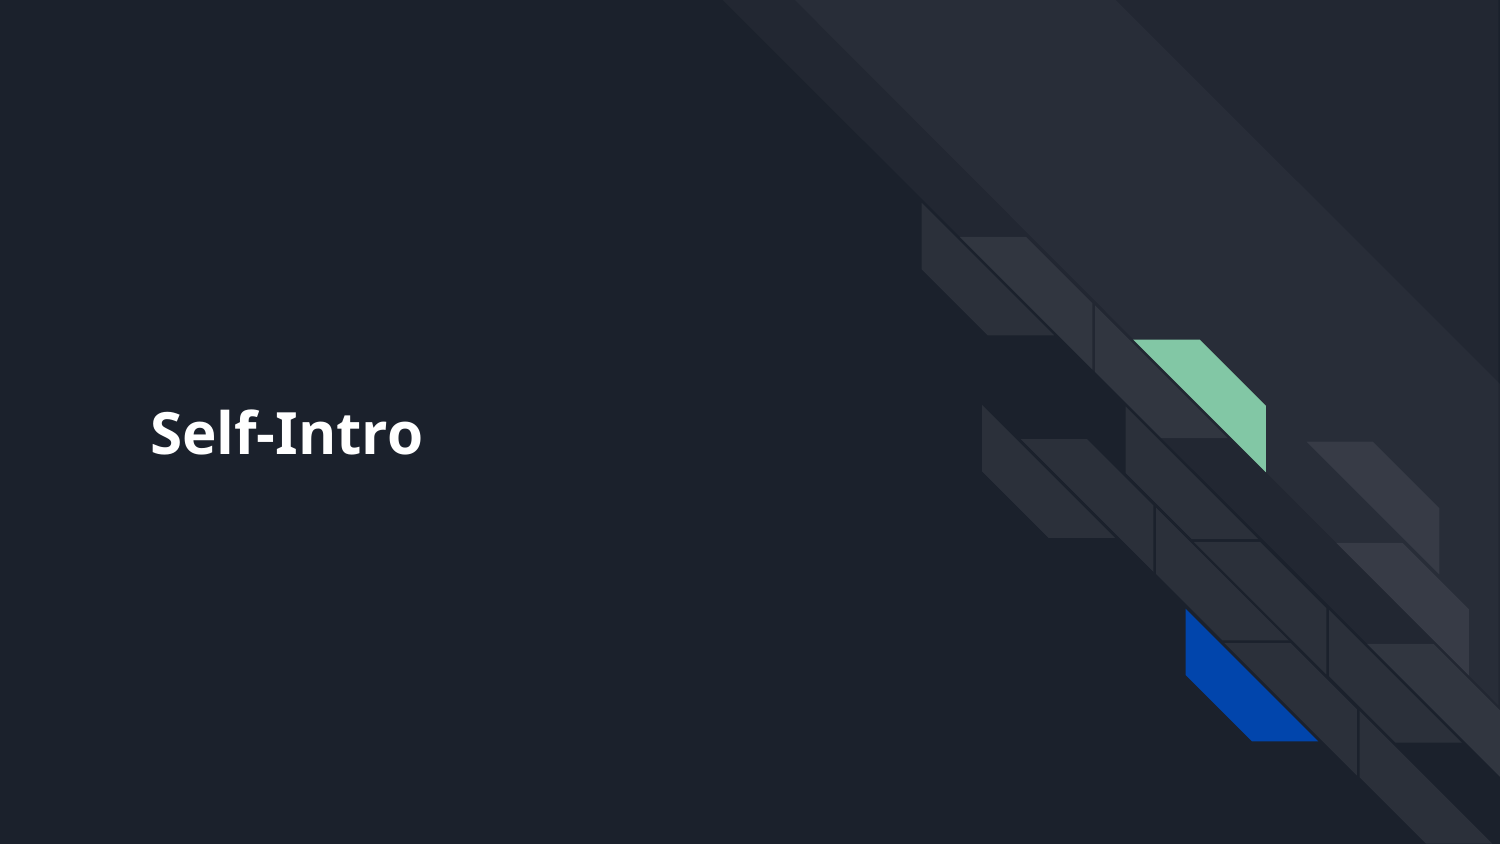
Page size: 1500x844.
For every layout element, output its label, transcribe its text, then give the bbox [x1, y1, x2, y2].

title Self-Intro [135, 336, 888, 526]
